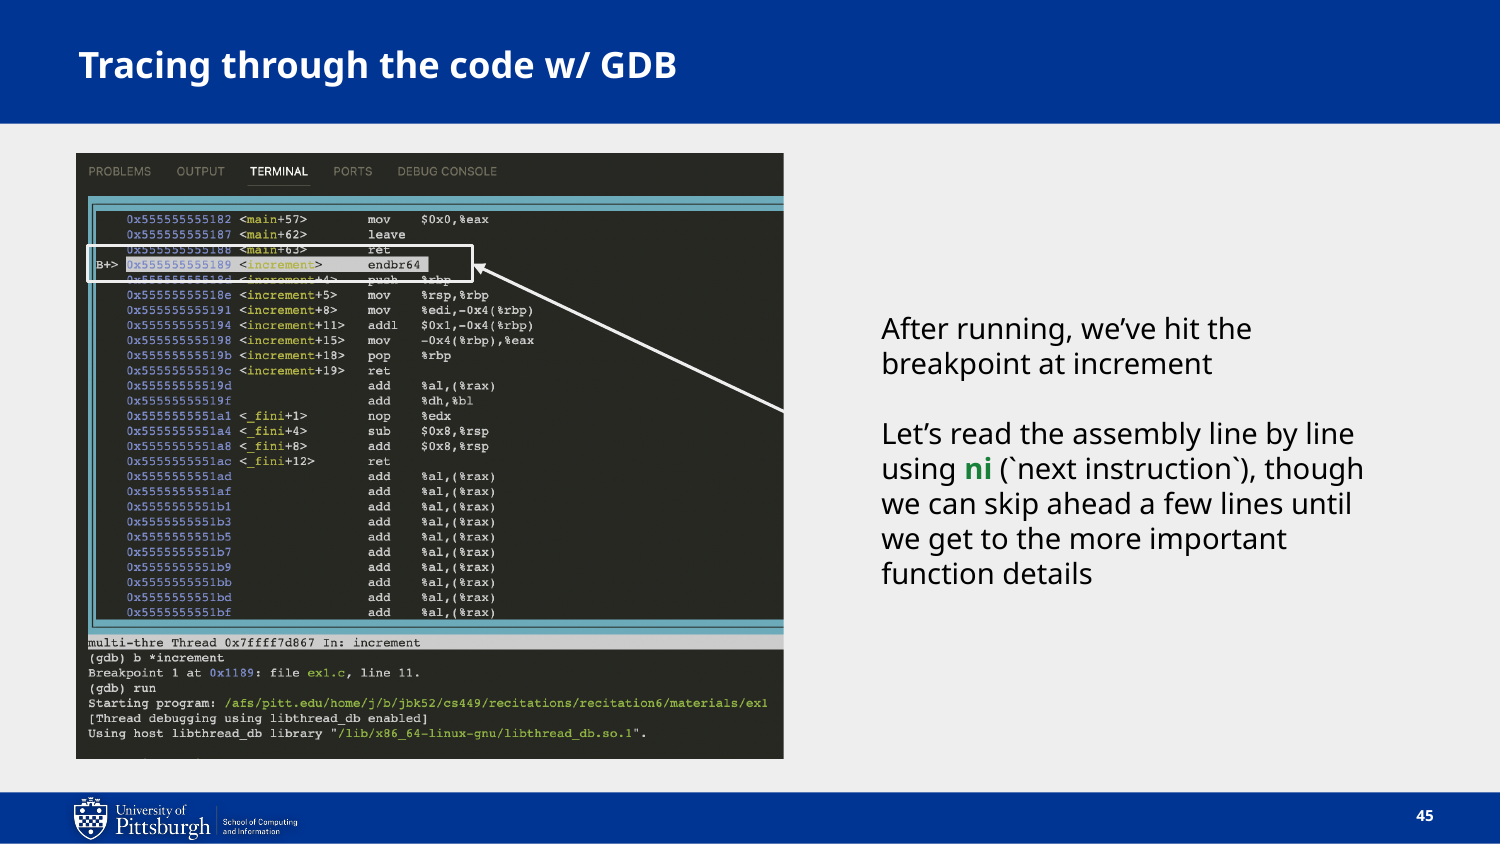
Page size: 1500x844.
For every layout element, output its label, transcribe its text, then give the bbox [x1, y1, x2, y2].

picture [74, 797, 310, 840]
text_box After running, we’ve hit the breakpoint at increment Let’s read the assembly line by line using ni (`next instruction`), though we can skip ahead a few lines until we get to the more important function details [866, 295, 1407, 606]
picture [75, 152, 784, 759]
slide_number 45 [1358, 791, 1449, 843]
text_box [471, 263, 867, 435]
title Tracing through the code w/ GDB [62, 26, 1449, 102]
